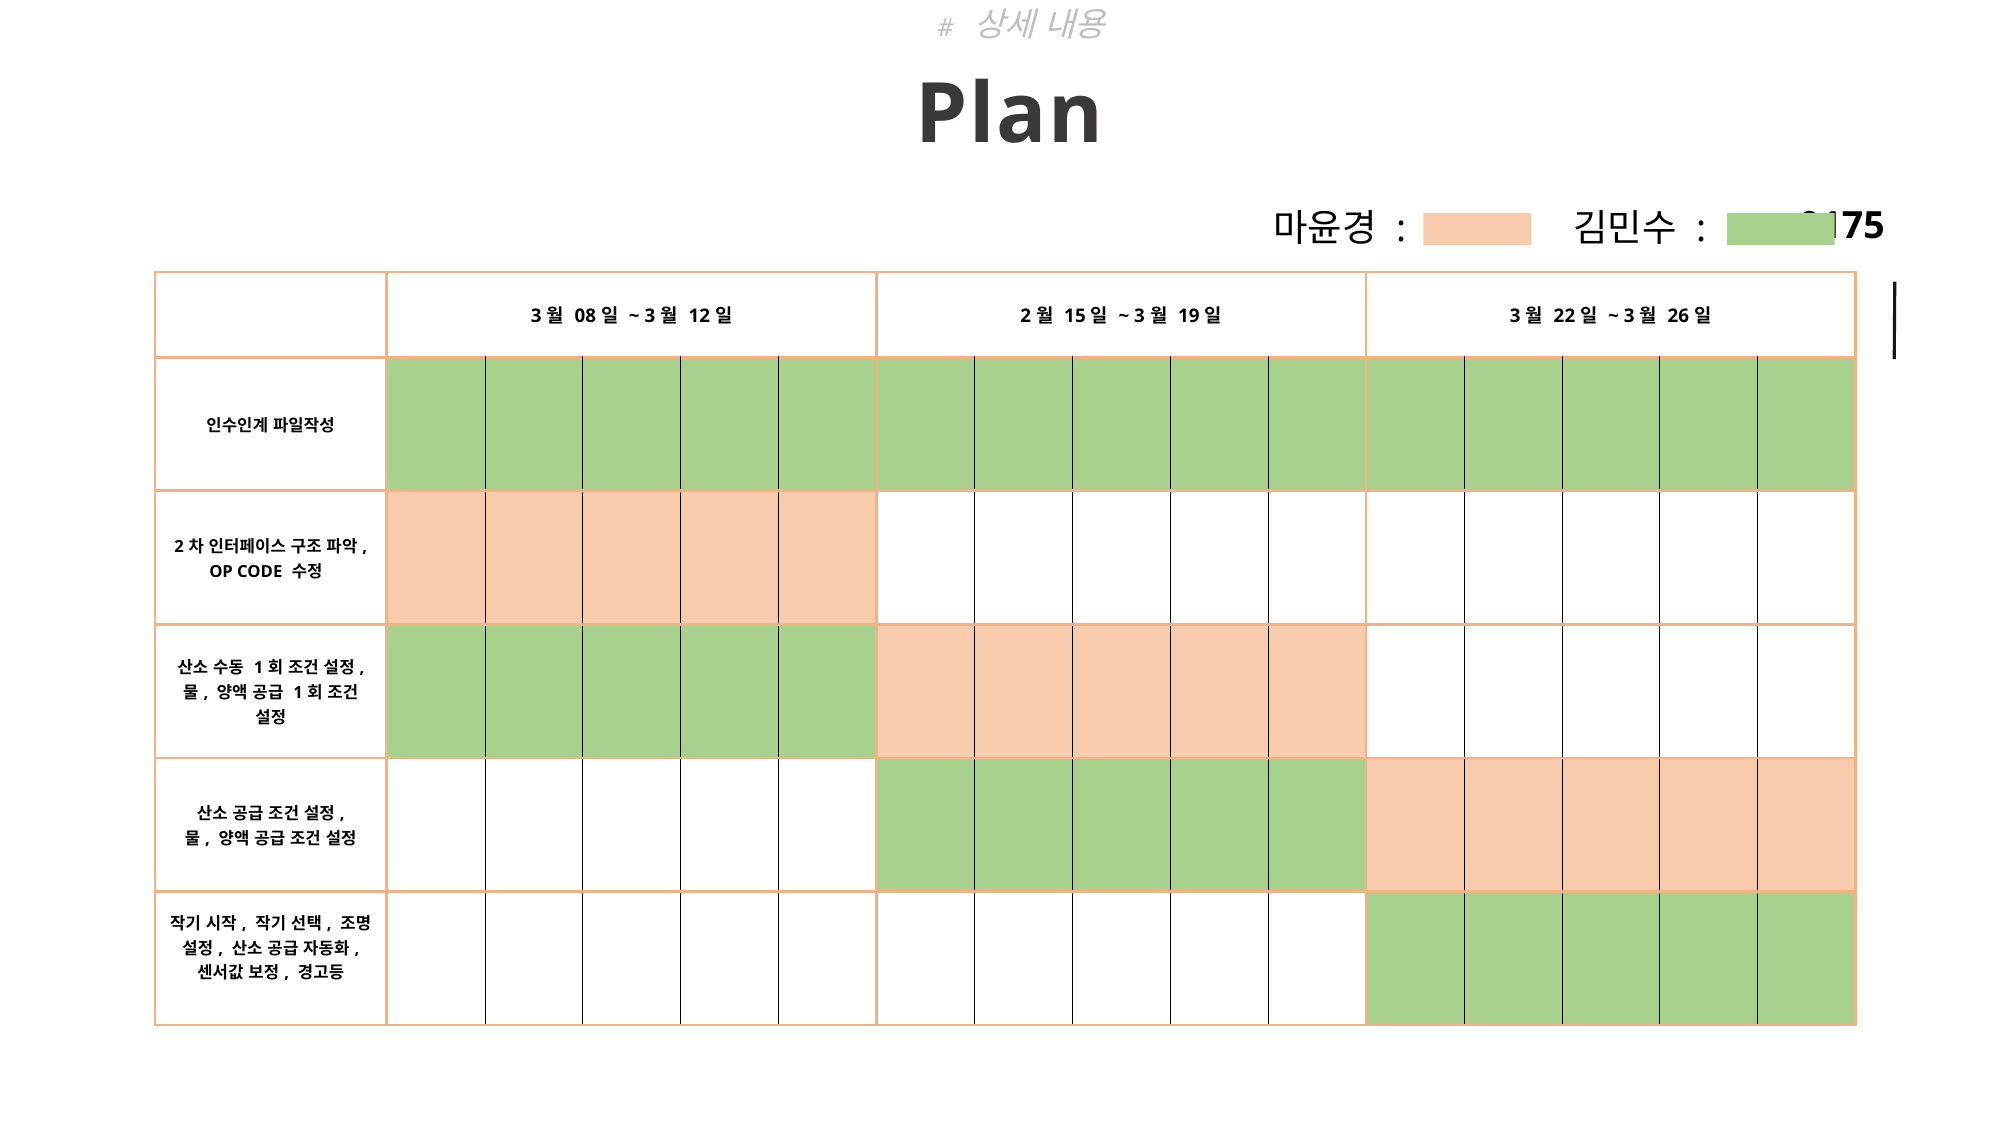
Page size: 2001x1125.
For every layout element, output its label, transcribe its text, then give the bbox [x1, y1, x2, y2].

table_cell [486, 893, 582, 1024]
table_cell [681, 759, 778, 890]
table_cell [1758, 359, 1854, 489]
table_header 2월 15일 ~ 3월 19일 [878, 273, 1365, 356]
table_cell [486, 626, 582, 757]
table_cell [1758, 893, 1854, 1024]
table_cell [388, 626, 485, 757]
text_box 마윤경 : 김민수 : [1258, 197, 1953, 257]
table_cell [1660, 759, 1757, 890]
table_cell [681, 359, 778, 489]
table_cell [1367, 759, 1464, 890]
table_cell [1465, 893, 1562, 1024]
table_cell [878, 626, 974, 757]
table_cell [1269, 626, 1365, 757]
table_cell [1758, 626, 1854, 757]
table_cell [1269, 759, 1365, 890]
table_cell [681, 492, 778, 623]
table_cell [1073, 759, 1170, 890]
table_cell 산소 공급 조건 설정, 물, 양액 공급 조건 설정 [156, 759, 385, 890]
table_header 3월 08일 ~ 3월 12일 [388, 273, 875, 356]
table_cell [583, 893, 680, 1024]
table_cell [1269, 359, 1365, 489]
table_cell [779, 359, 875, 489]
table_cell [1367, 492, 1464, 623]
table_cell [975, 759, 1072, 890]
text_box Plan [370, 63, 1672, 197]
table_cell [1269, 893, 1365, 1024]
table_cell [1563, 359, 1659, 489]
table_cell [1171, 893, 1268, 1024]
table_cell [1563, 626, 1659, 757]
table_cell [878, 759, 974, 890]
table_cell [1073, 492, 1170, 623]
table_cell [1171, 626, 1268, 757]
table_cell [975, 492, 1072, 623]
table_cell [1171, 492, 1268, 623]
table_cell [583, 759, 680, 890]
text_box [1422, 212, 1532, 246]
table_cell [1758, 492, 1854, 623]
table_cell [388, 359, 485, 489]
table_cell [1563, 893, 1659, 1024]
table_cell [1073, 359, 1170, 489]
table_cell [975, 359, 1072, 489]
table_header 3월 22일 ~ 3월 26일 [1367, 273, 1854, 356]
table_cell [779, 759, 875, 890]
table_cell [1465, 626, 1562, 757]
table_cell [1660, 893, 1757, 1024]
table_cell [1073, 893, 1170, 1024]
text_box [1726, 212, 1836, 246]
table_cell [1367, 893, 1464, 1024]
table_cell [1073, 626, 1170, 757]
table_cell [975, 626, 1072, 757]
table_cell [878, 893, 974, 1024]
table_cell [1465, 492, 1562, 623]
table_cell [975, 893, 1072, 1024]
table_cell [486, 492, 582, 623]
table_cell [681, 893, 778, 1024]
table_cell [1563, 492, 1659, 623]
table_cell [486, 759, 582, 890]
table_cell [583, 626, 680, 757]
table_cell [779, 893, 875, 1024]
table_cell [779, 492, 875, 623]
table_cell 작기 시작, 작기 선택, 조명 설정, 산소 공급 자동화, 센서값 보정, 경고등 [156, 893, 385, 1024]
table_cell [1367, 626, 1464, 757]
table_cell [1660, 492, 1757, 623]
table_cell 인수인계 파일작성 [156, 359, 385, 489]
table_cell [1660, 626, 1757, 757]
table_cell [388, 759, 485, 890]
table_cell [1171, 759, 1268, 890]
table_cell [583, 359, 680, 489]
table_cell [1269, 492, 1365, 623]
table_cell [583, 492, 680, 623]
table_cell [878, 492, 974, 623]
table_cell [1660, 359, 1757, 489]
table_cell [1758, 759, 1854, 890]
table_cell 산소 수동 1회 조건 설정, 물, 양액 공급 1회 조건 설정 [156, 626, 385, 757]
table_cell [779, 626, 875, 757]
table_cell [486, 359, 582, 489]
table_cell 2차 인터페이스 구조 파악, OP CODE 수정 [156, 492, 385, 623]
table_header [156, 273, 385, 356]
table_cell [388, 492, 485, 623]
text_box # 상세 내용 [696, 0, 1346, 62]
table_cell [1465, 759, 1562, 890]
table_cell [1465, 359, 1562, 489]
table_cell [1367, 359, 1464, 489]
table_cell [1171, 359, 1268, 489]
table_cell [388, 893, 485, 1024]
table_cell [681, 626, 778, 757]
table_cell [878, 359, 974, 489]
table_cell [1563, 759, 1659, 890]
